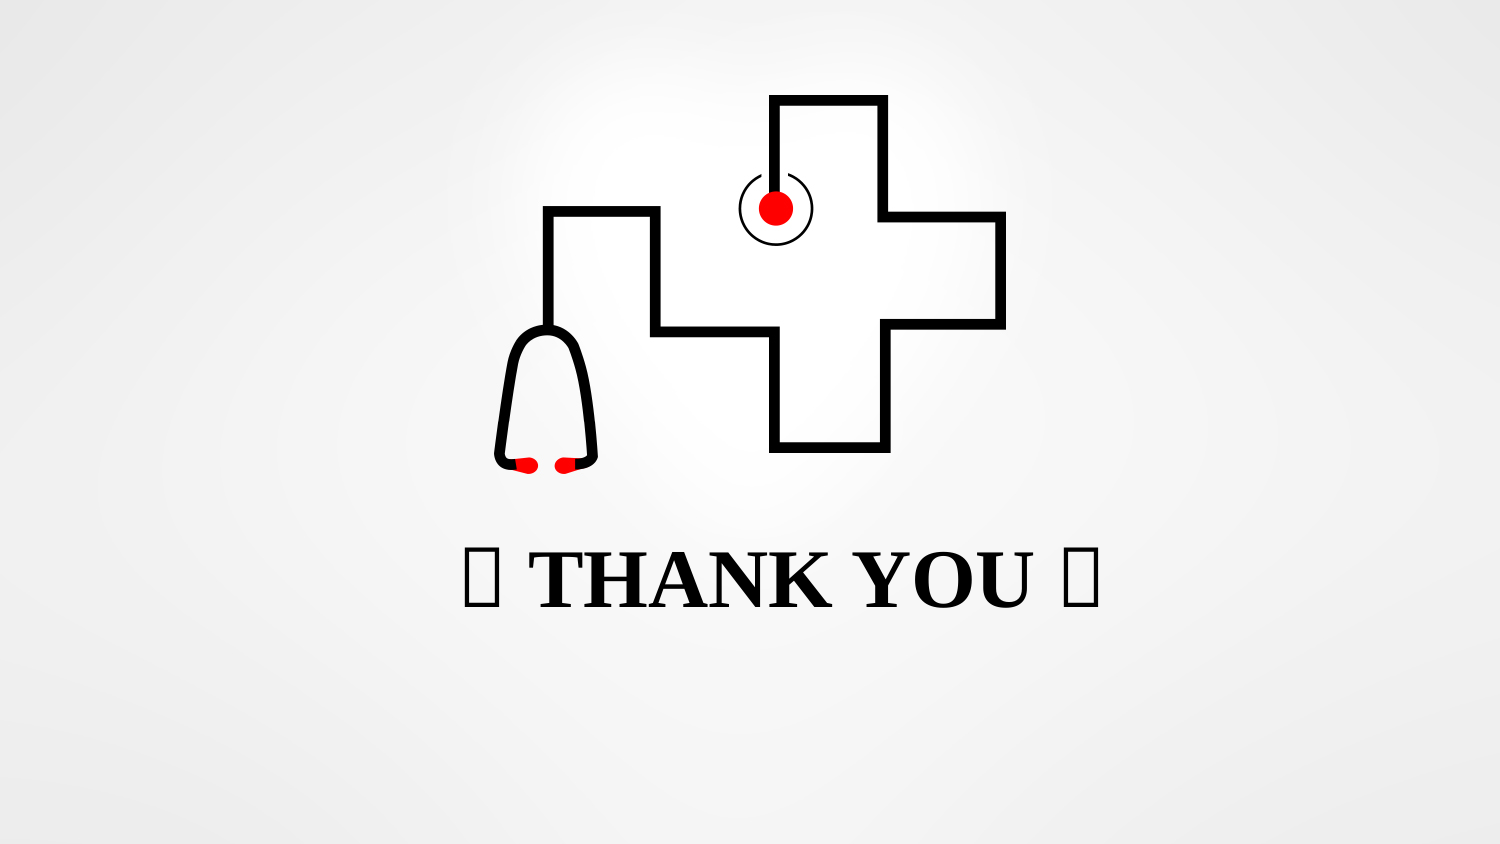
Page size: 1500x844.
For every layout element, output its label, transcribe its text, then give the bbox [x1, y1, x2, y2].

text_box  THANK YOU  [407, 516, 1158, 632]
picture [0, 0, 1500, 844]
